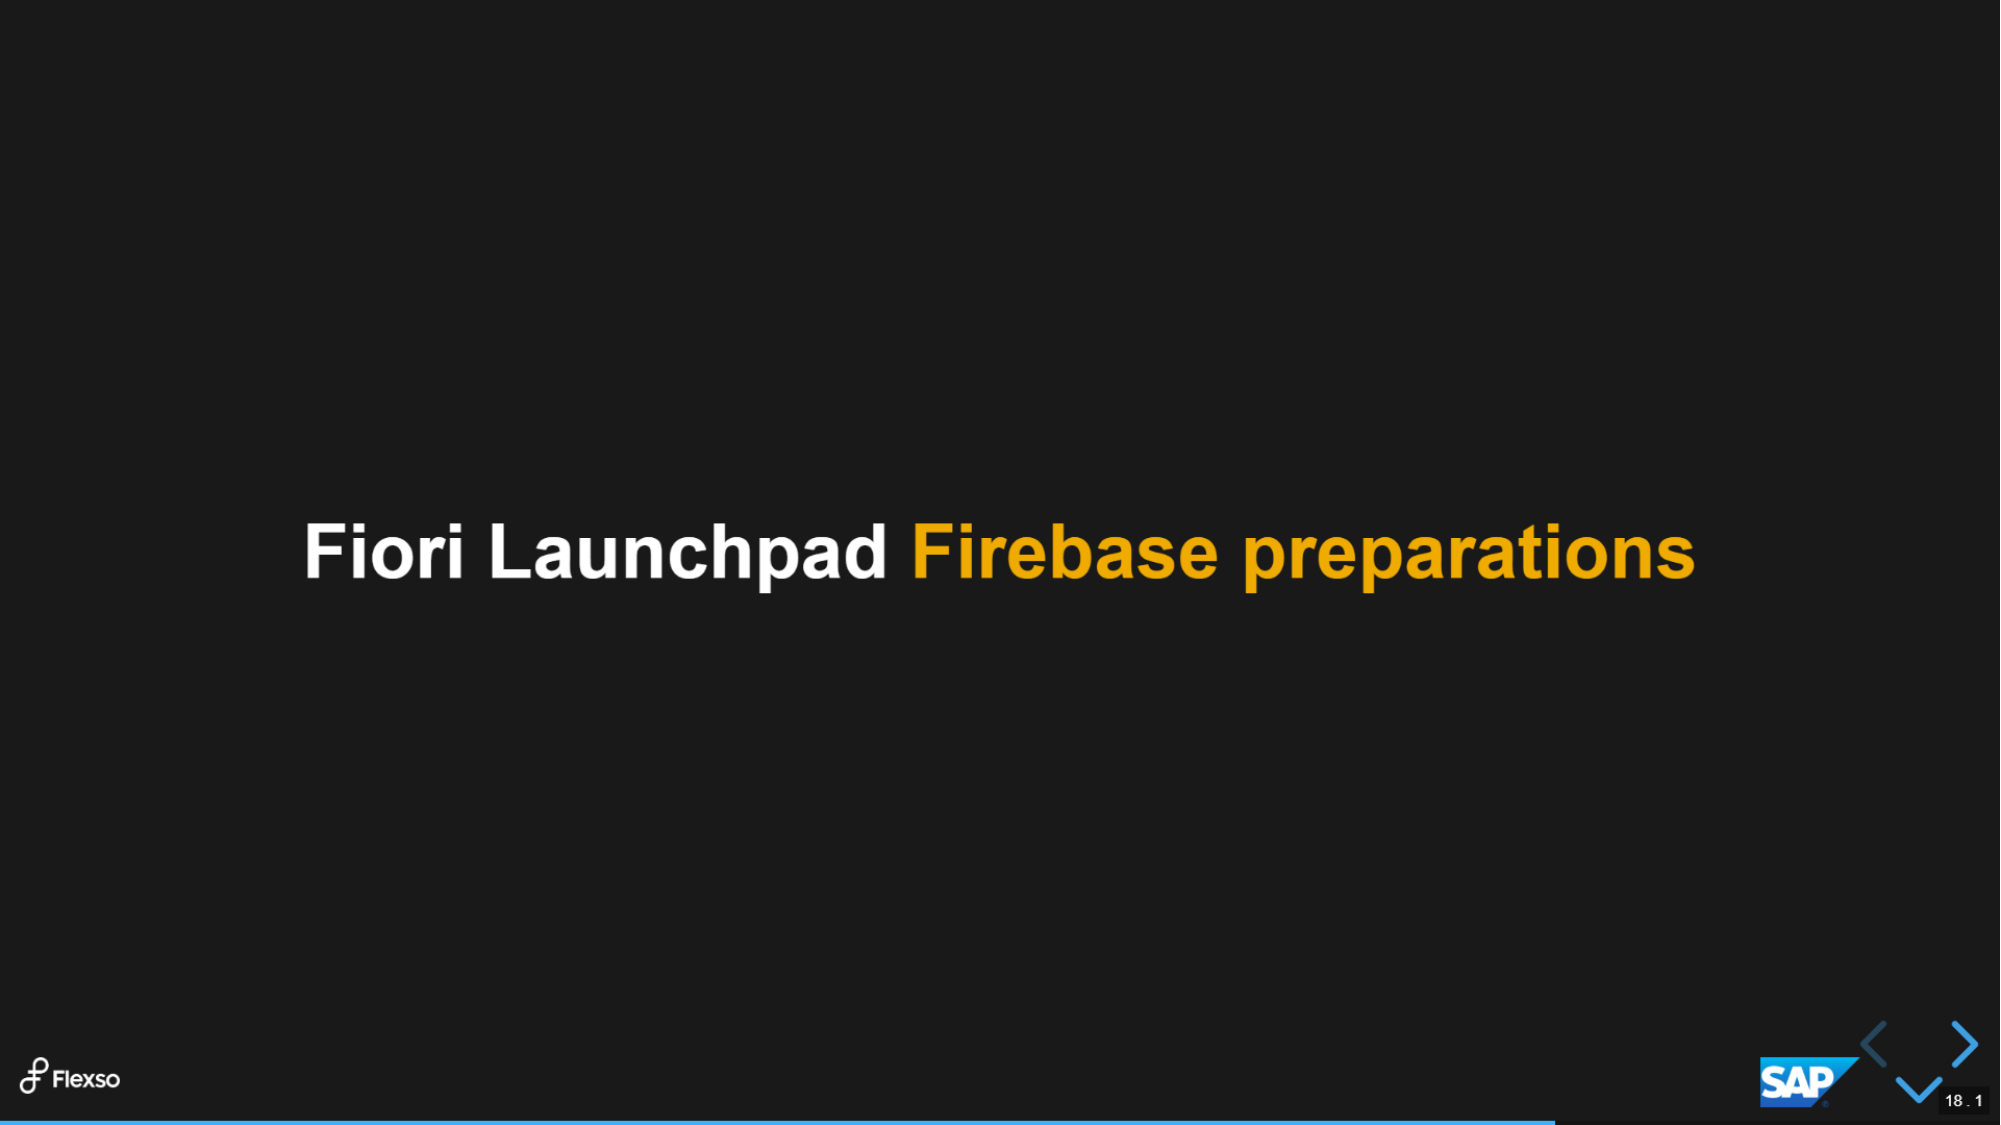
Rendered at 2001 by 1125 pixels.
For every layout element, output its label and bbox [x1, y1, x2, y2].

list [0, 0, 2000, 1125]
